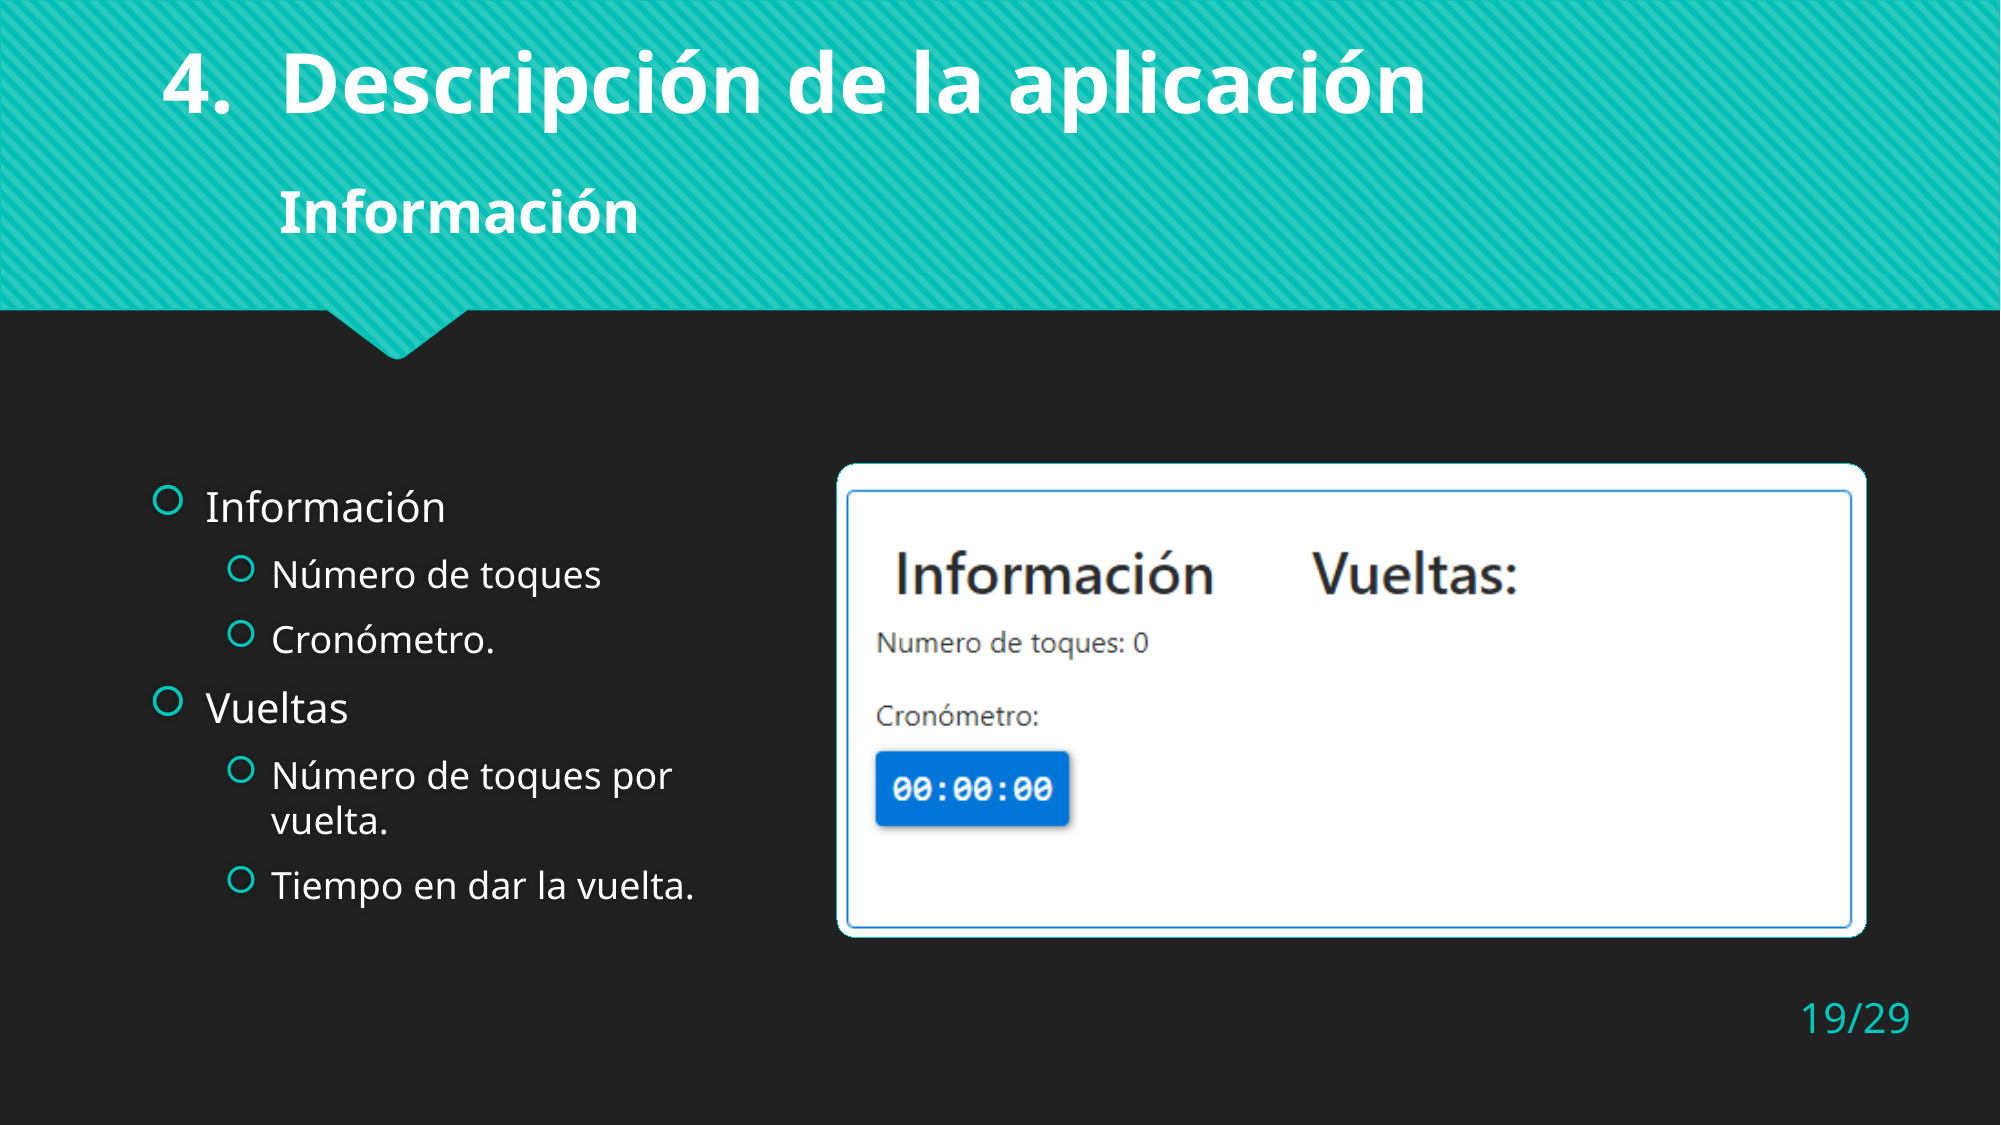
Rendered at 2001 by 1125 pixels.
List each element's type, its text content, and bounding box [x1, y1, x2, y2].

picture [836, 463, 1867, 938]
list Información Número de toques Cronómetro. Vueltas Número de toques por vuelta. Tiempo en dar la vuelta. [134, 395, 764, 992]
text_box 4. Descripción de la aplicación Información [148, 22, 1528, 253]
slide_number 19/29 [1751, 970, 1926, 1051]
